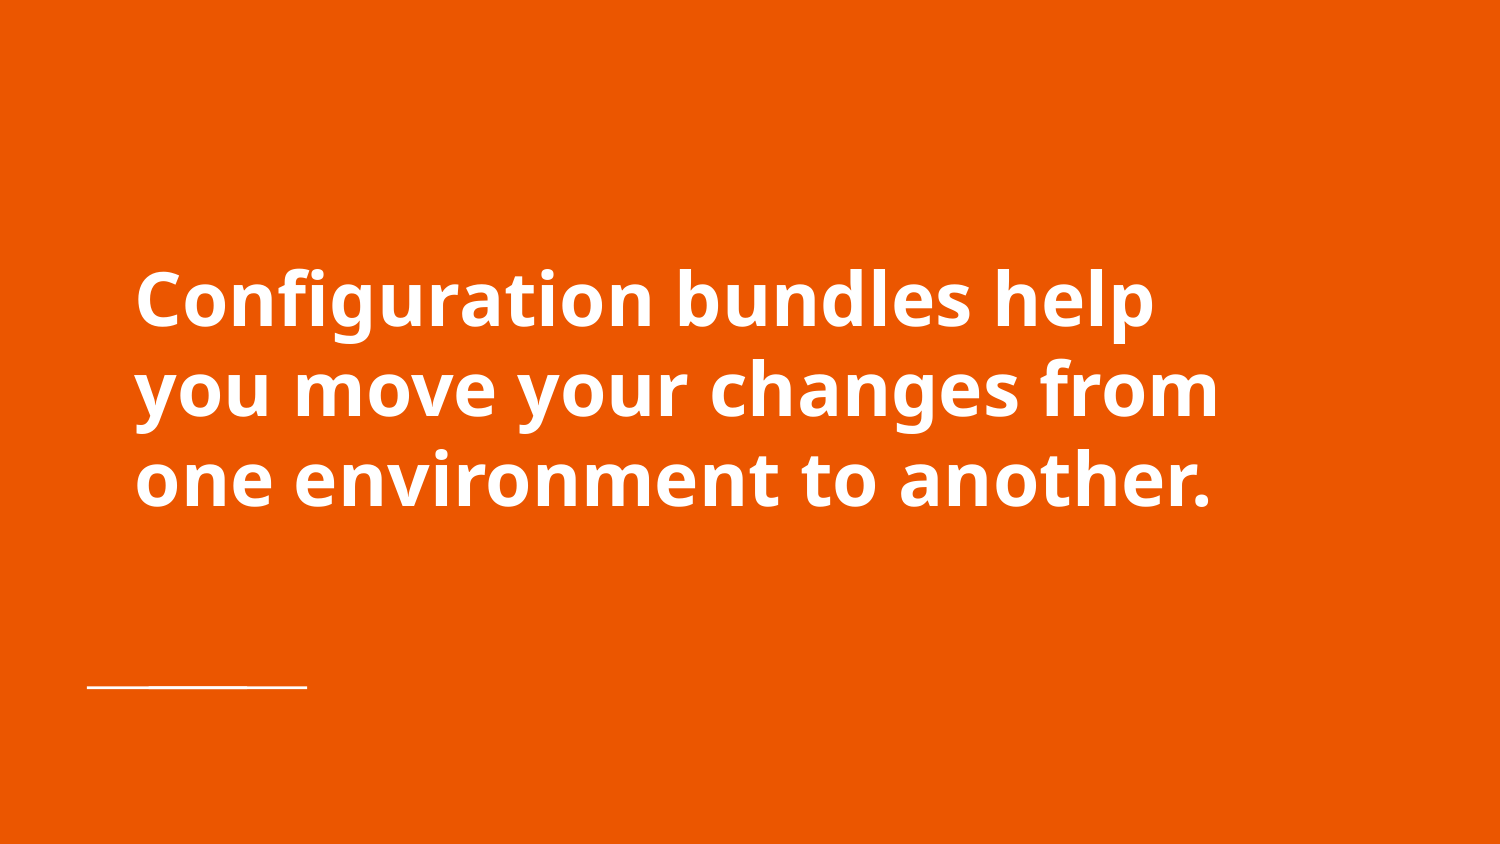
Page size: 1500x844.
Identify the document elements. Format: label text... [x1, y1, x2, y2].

title Configuration bundles help you move your changes from one environment to another. [119, 141, 1272, 632]
